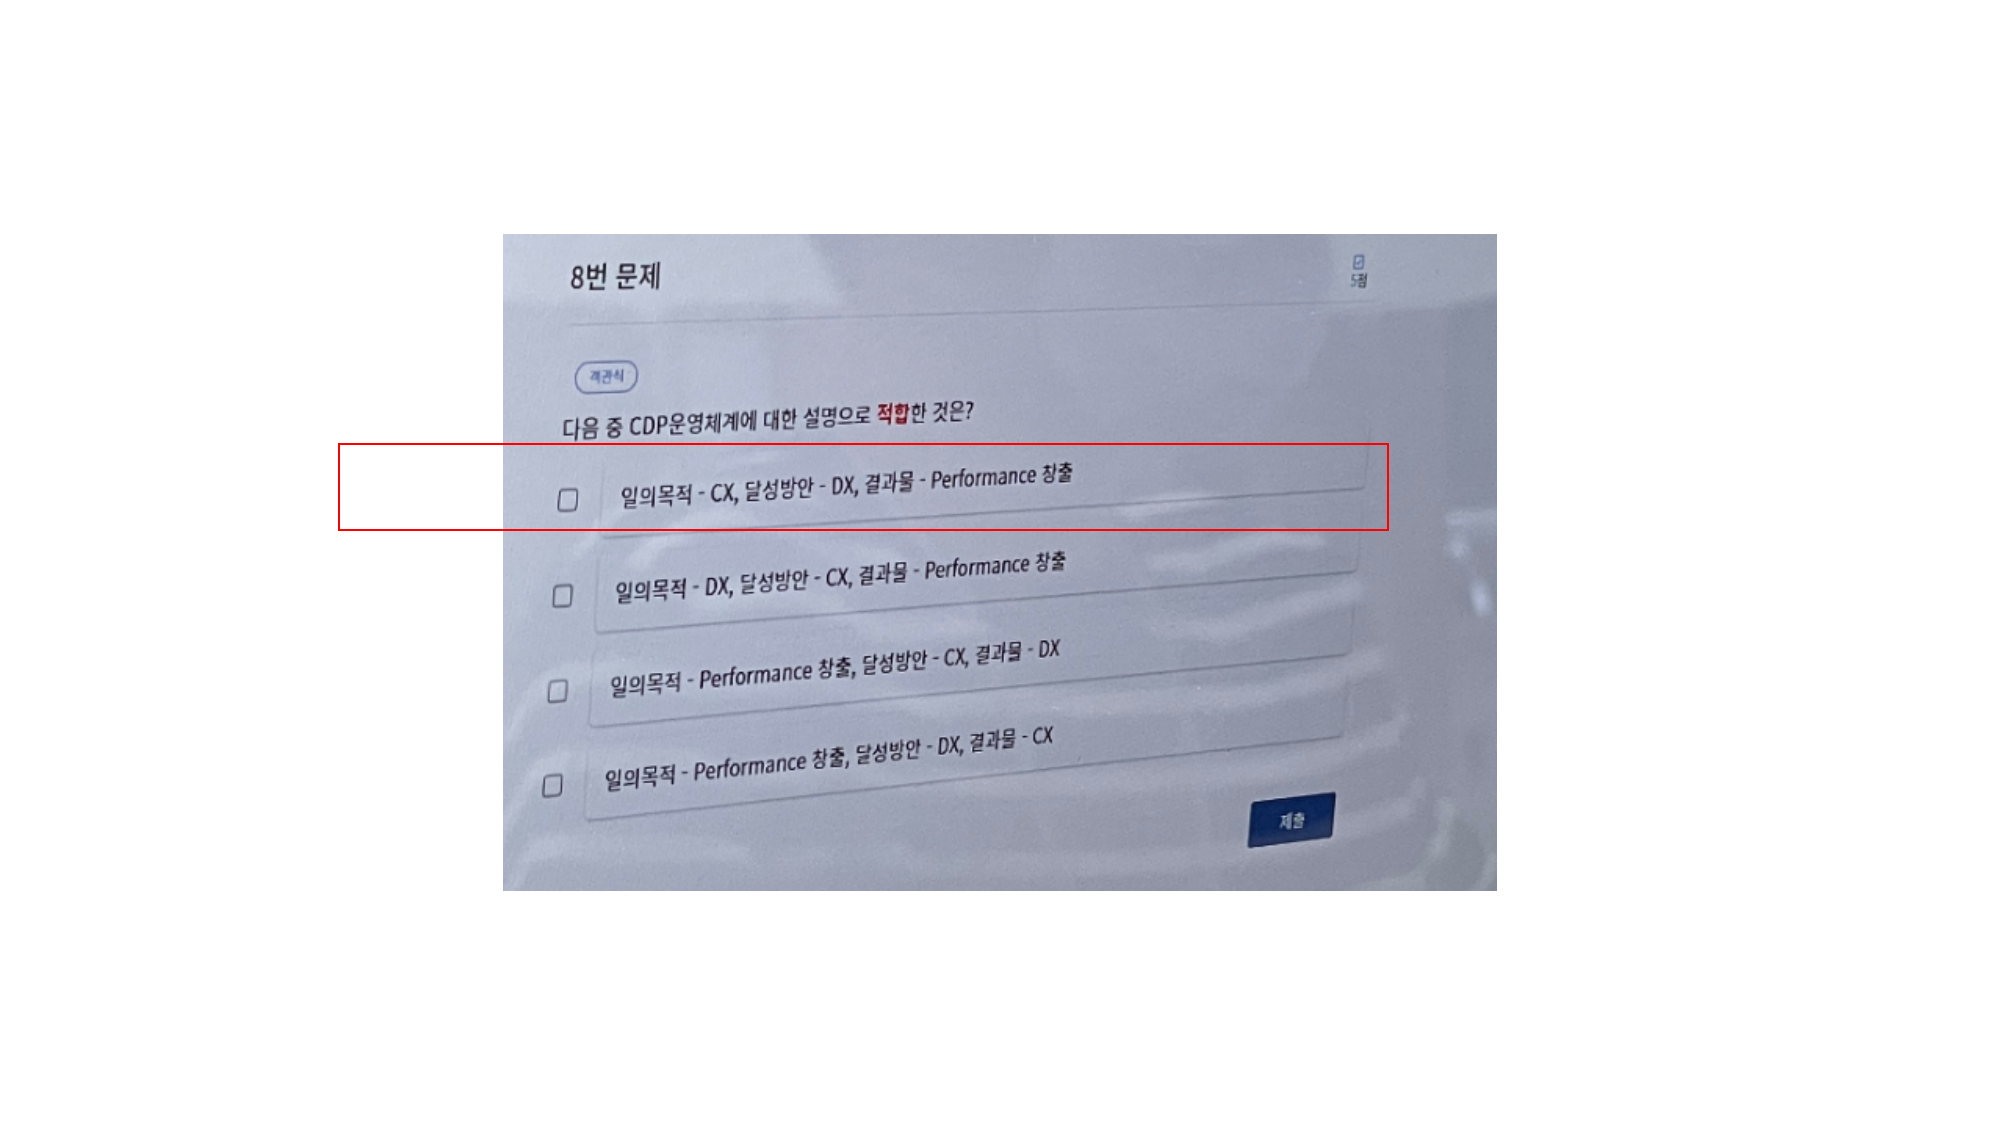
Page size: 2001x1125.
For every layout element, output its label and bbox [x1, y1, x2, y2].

text_box [338, 443, 503, 531]
picture [503, 234, 1497, 891]
